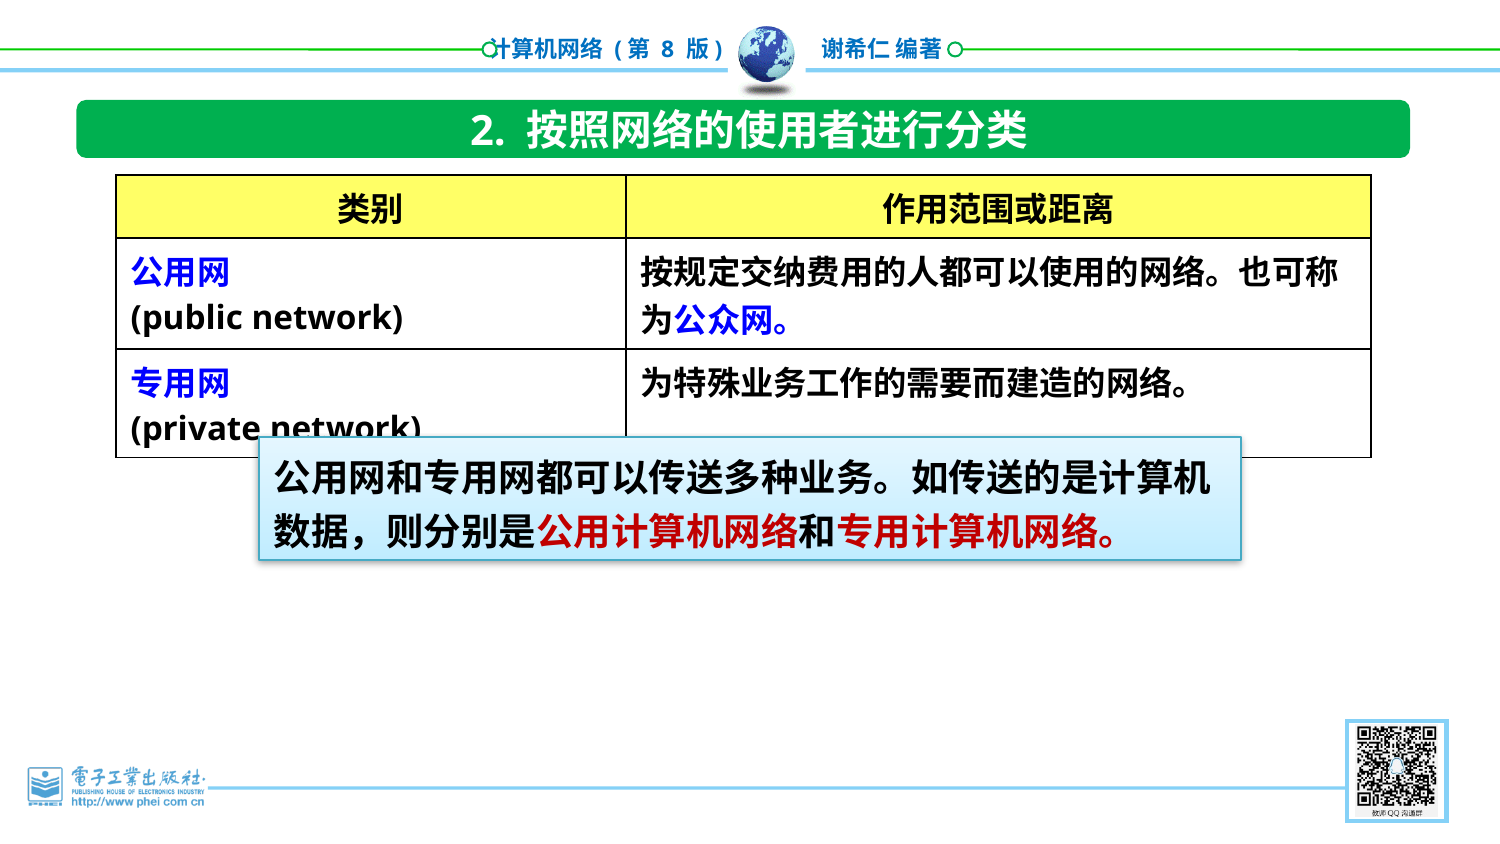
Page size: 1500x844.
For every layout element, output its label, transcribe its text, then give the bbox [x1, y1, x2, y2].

list 2. 按照网络的使用者进行分类 [204, 99, 1293, 158]
text_box 公用网和专用网都可以传送多种业务。如传送的是计算机数据，则分别是公用计算机网络和专用计算机网络。 [258, 436, 1242, 561]
picture [1355, 724, 1438, 817]
picture [736, 24, 796, 99]
table_header 类别 [117, 176, 625, 237]
table_header 作用范围或距离 [627, 176, 1370, 237]
table_cell 公用网 (public network) [117, 239, 625, 348]
table_cell 专用网 (private network) [117, 350, 625, 457]
picture [23, 764, 208, 809]
table_cell 按规定交纳费用的人都可以使用的网络。也可称为公众网。 [627, 239, 1370, 348]
table_cell 为特殊业务工作的需要而建造的网络。 [627, 350, 1370, 457]
